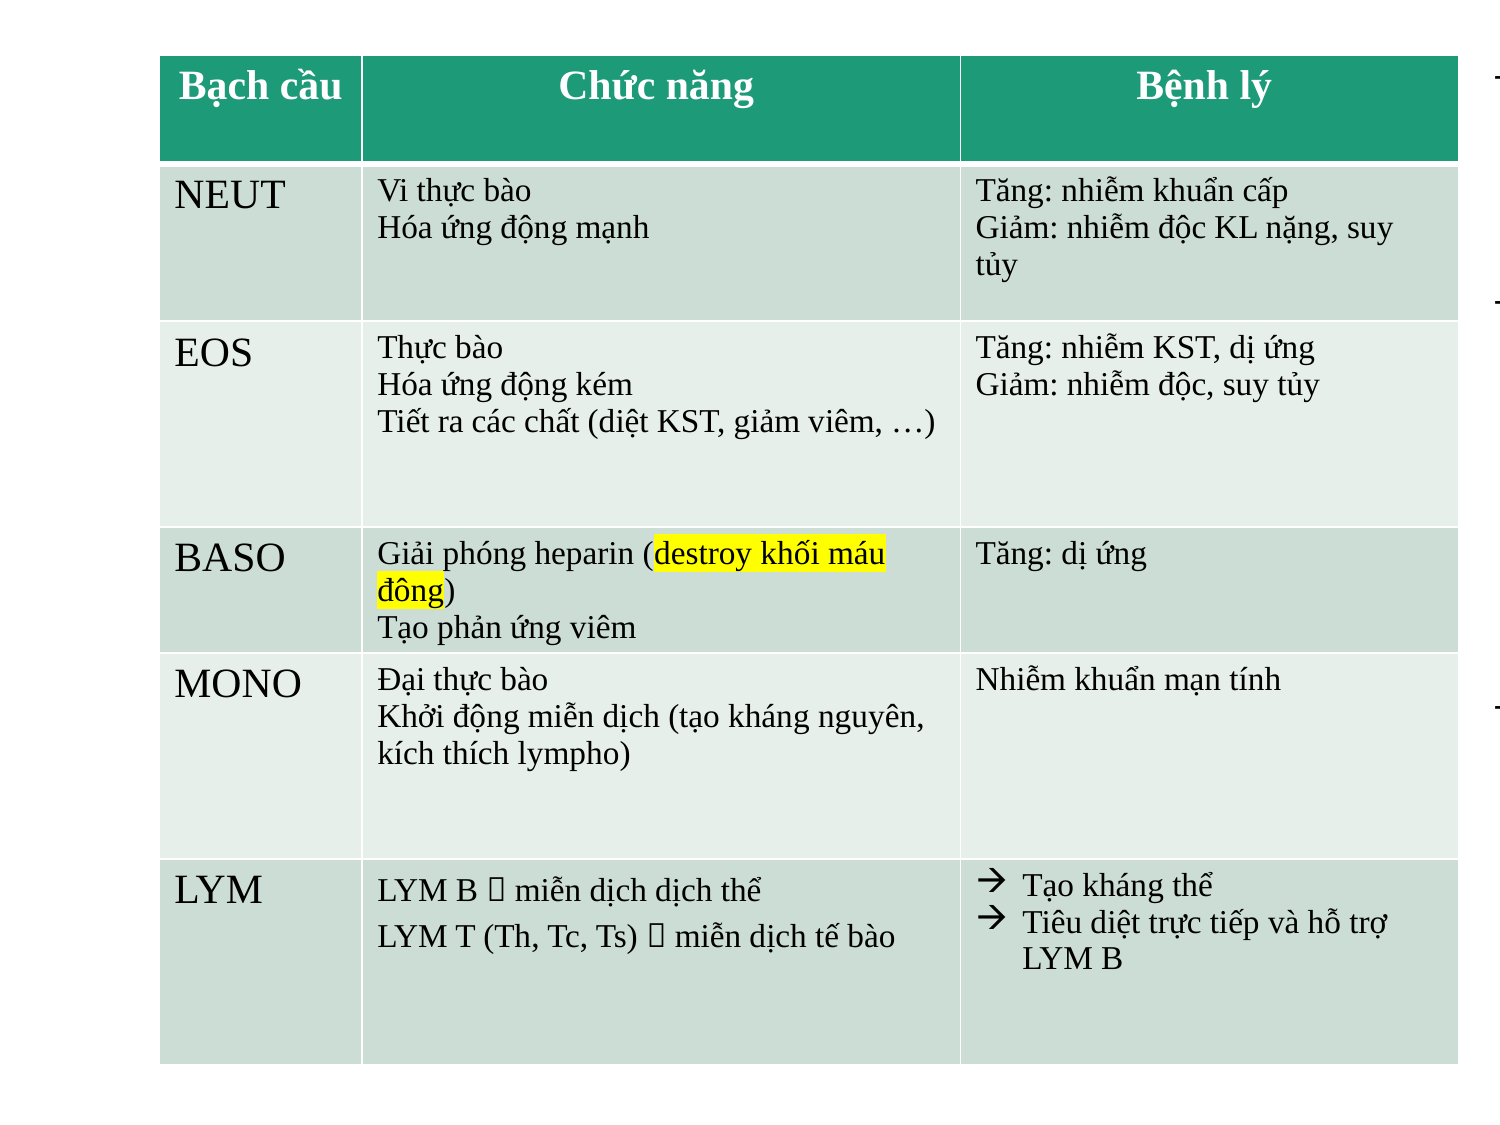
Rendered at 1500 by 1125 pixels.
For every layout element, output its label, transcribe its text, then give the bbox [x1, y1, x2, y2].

table_cell Tăng: nhiễm khuẩn cấp Giảm: nhiễm độc KL nặng, suy tủy [961, 167, 1458, 320]
table_cell MONO [160, 654, 361, 858]
table_cell EOS [160, 322, 361, 526]
table_cell Tăng: dị ứng [961, 528, 1458, 652]
table_cell Thực bào Hóa ứng động kém Tiết ra các chất (diệt KST, giảm viêm, …) [363, 322, 960, 526]
table_cell Tăng: nhiễm KST, dị ứng Giảm: nhiễm độc, suy tủy [961, 322, 1458, 526]
table_header Chức năng [363, 56, 960, 161]
table_header Bạch cầu [160, 56, 361, 161]
table_cell Giải phóng heparin (destroy khối máu đông) Tạo phản ứng viêm [363, 528, 960, 652]
text_box Tc (Cytotoxic T cell): Loại tế bào T này thường tìm kiếm và tấn công trực tiếp vào các tác nhân gây hại cho cơ thể, chẳng hạn như vi rút, vi khuẩn và tế bào ung thư. Th (Helper T cell): Hay còn được gọi là tế bào T CD4+, được hoạt hoá nhờ vào sự liên kết đặc hiệu giữa thụ thể tế bào T (TCR) và kháng nguyên lạ được phân tử MHC lớp II trình diện trên bề mặt của tế bào APC. Tế bào T hỗ trợ (Helper T cell) sẽ kết hợp với các tế bào miễn dịch khác trong cơ thể và tổ chức các phản ứng miễn dịch. Ts Hoặc Regulatory T cells (Tế bào lympho T điều hòa), là tế bào lympho T có chức năng chính là giúp ức chế hệ thống miễn dịch của người để hạn chế những phản ứng thái quá trước vấn đề [1478, 49, 1500, 920]
table_cell Tạo kháng thể Tiêu diệt trực tiếp và hỗ trợ LYM B [961, 860, 1458, 1064]
table_cell Vi thực bào Hóa ứng động mạnh [363, 167, 960, 320]
table_header Bệnh lý [961, 56, 1458, 161]
table_cell LYM [160, 860, 361, 1064]
table_cell Nhiễm khuẩn mạn tính [961, 654, 1458, 858]
table_cell Đại thực bào Khởi động miễn dịch (tạo kháng nguyên, kích thích lympho) [363, 654, 960, 858]
table_cell LYM B  miễn dịch dịch thể LYM T (Th, Tc, Ts)  miễn dịch tế bào [363, 860, 960, 1064]
table_cell BASO [160, 528, 361, 652]
table_cell NEUT [160, 167, 361, 320]
